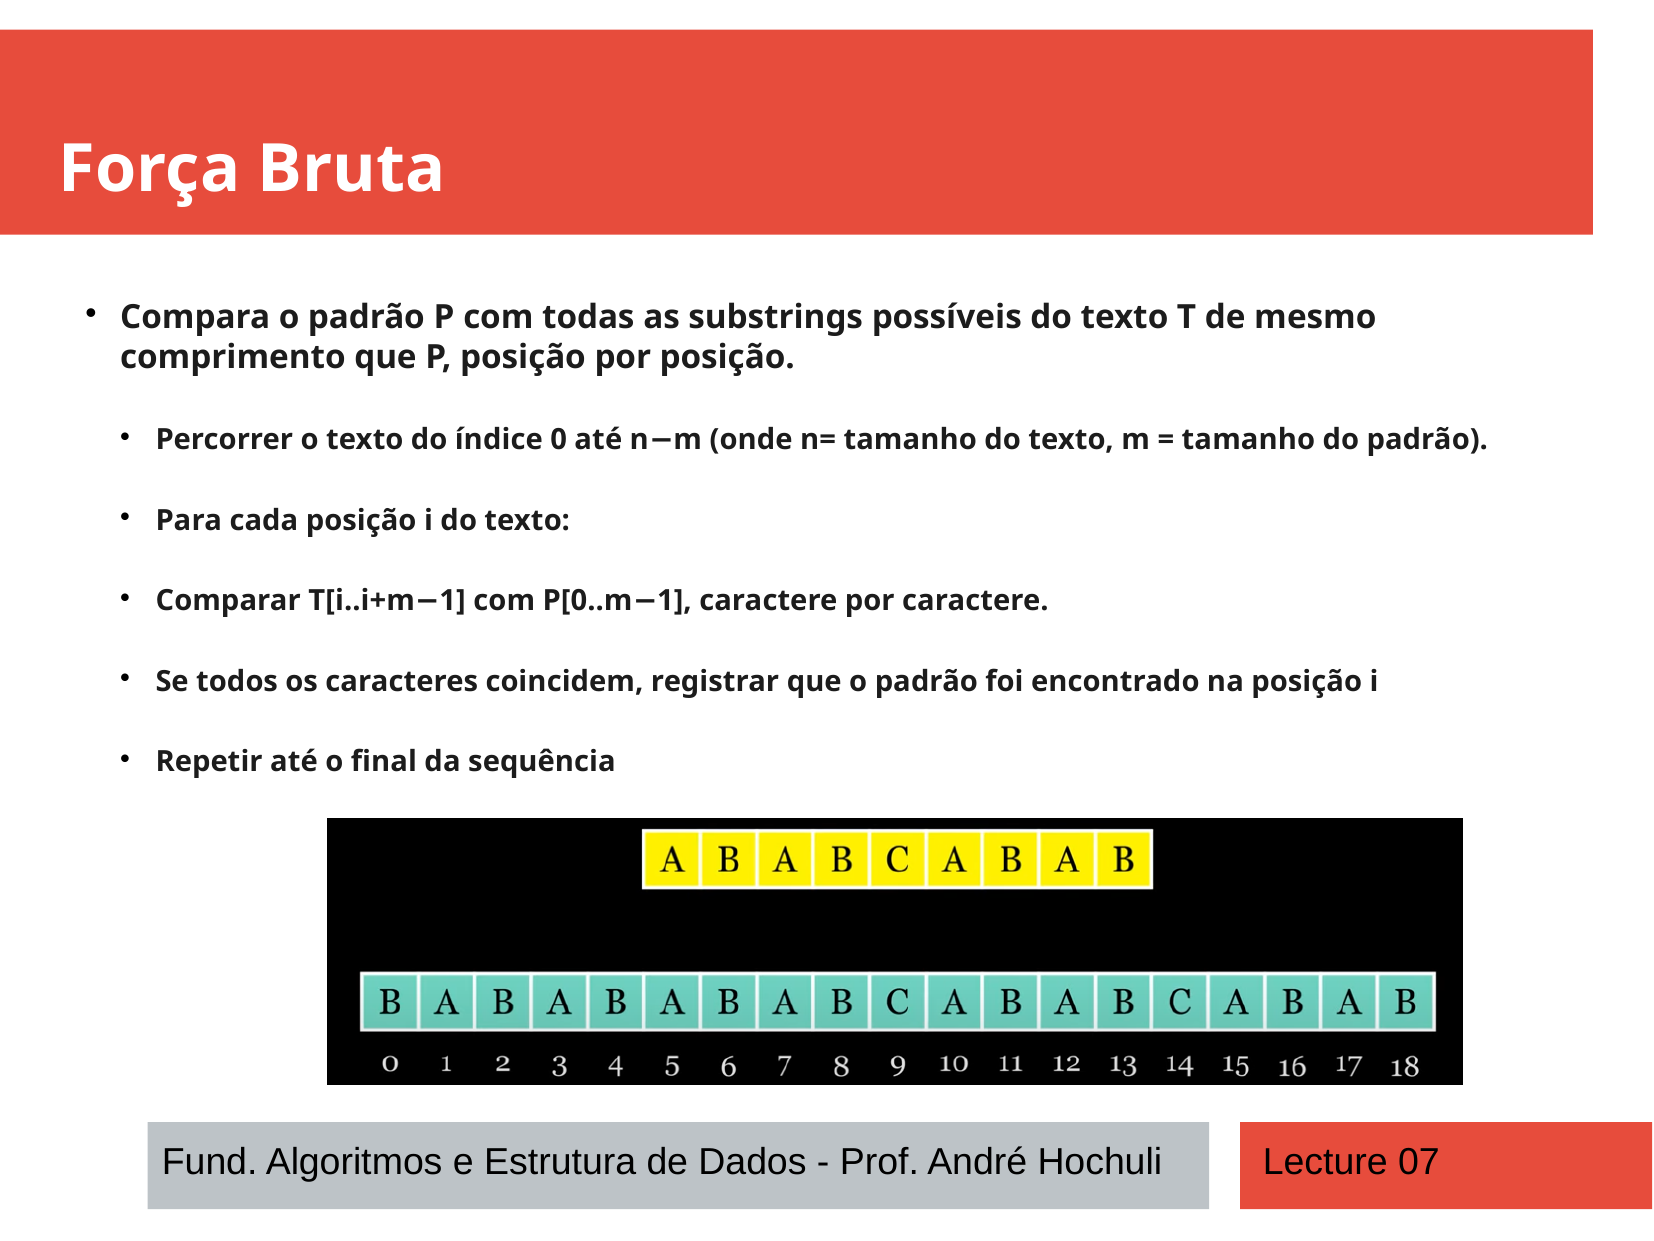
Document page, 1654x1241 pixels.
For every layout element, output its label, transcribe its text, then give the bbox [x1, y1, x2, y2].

text_box Compara o padrão P com todas as substrings possíveis do texto T de mesmo comprimento que P, posição por posição. Percorrer o texto do índice 0 até n−m (onde n= tamanho do texto, m = tamanho do padrão). Para cada posição i do texto: Comparar T[i..i+m−1] com P[0..m−1], caractere por caractere. Se todos os caracteres coincidem, registrar que o padrão foi encontrado na posição i Repetir até o final da sequência [49, 295, 1554, 1062]
text_box Fund. Algoritmos e Estrutura de Dados - Prof. André Hochuli [147, 1129, 1204, 1188]
picture [327, 818, 1463, 1085]
text_box Força Bruta [59, 59, 1593, 206]
text_box Lecture 07 [1248, 1129, 1622, 1188]
